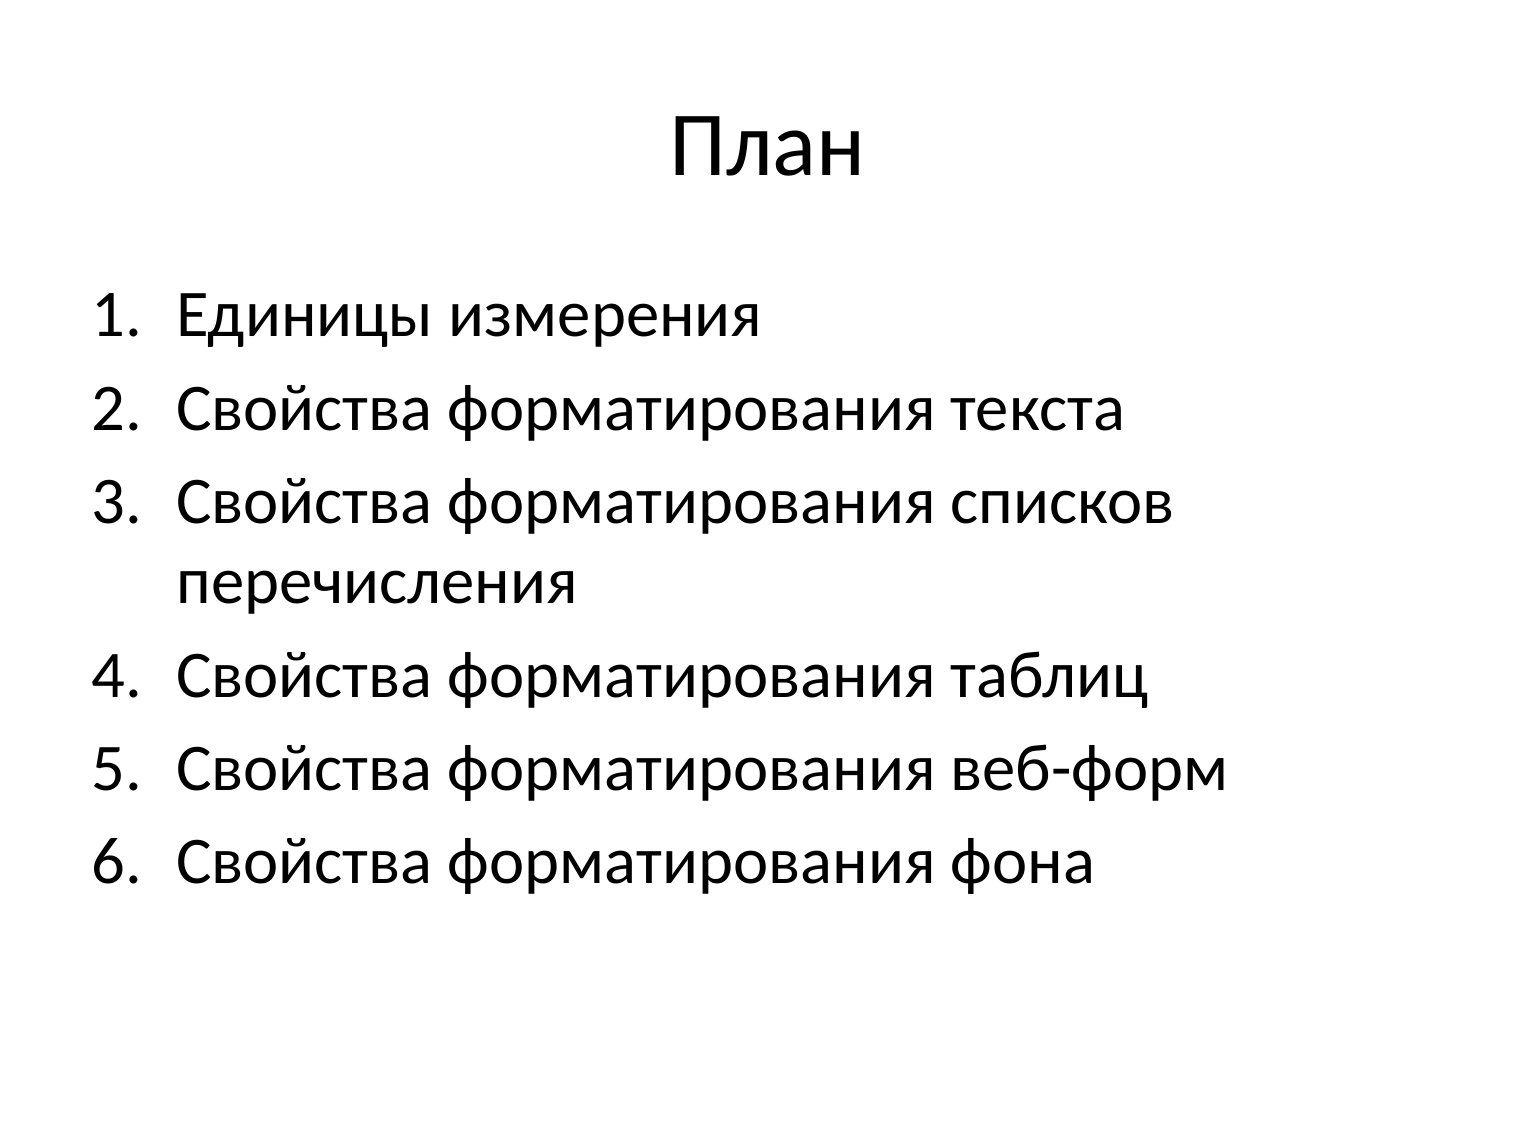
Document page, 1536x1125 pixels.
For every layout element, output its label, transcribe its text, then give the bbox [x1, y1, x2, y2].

title План [76, 45, 1459, 233]
list Единицы измерения Свойства форматирования текста Свойства форматирования списков перечисления Свойства форматирования таблиц Свойства форматирования веб-форм Свойства форматирования фона [76, 262, 1459, 1005]
